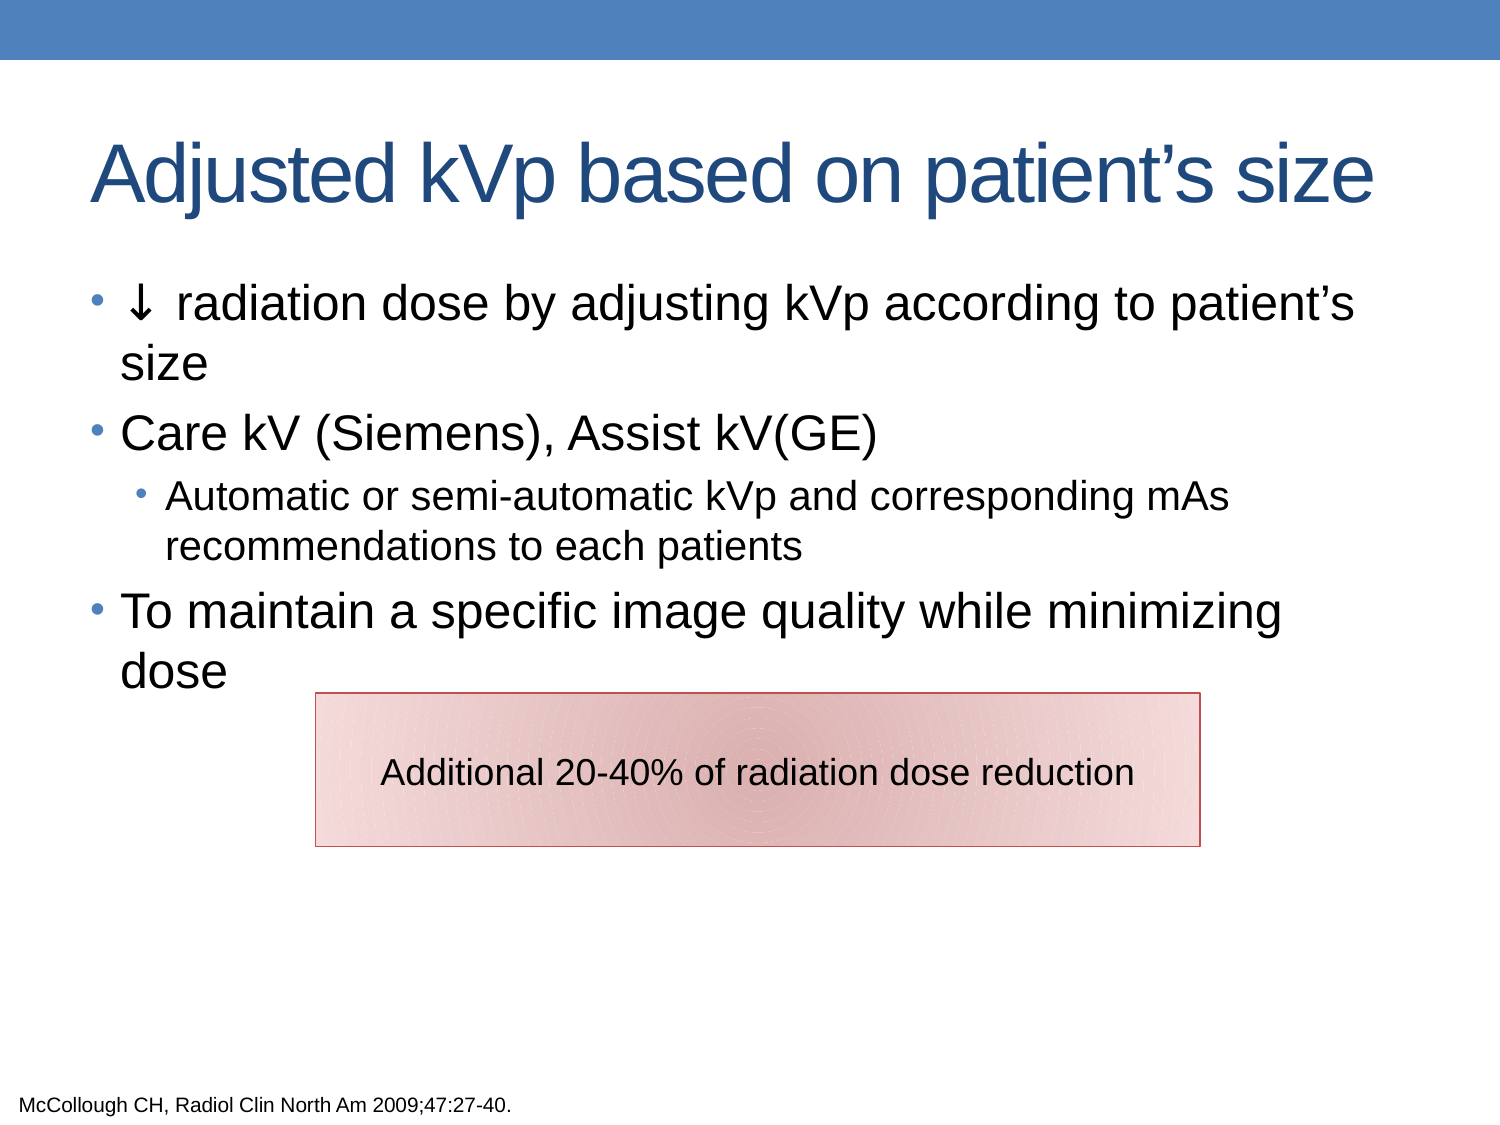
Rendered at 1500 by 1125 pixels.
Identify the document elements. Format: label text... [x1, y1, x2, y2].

text_box Additional 20-40% of radiation dose reduction [315, 692, 1201, 847]
list ↓ radiation dose by adjusting kVp according to patient’s size Care kV (Siemens), Assist kV(GE) Automatic or semi-automatic kVp and corresponding mAs recommendations to each patients To maintain a specific image quality while minimizing dose [75, 262, 1414, 1063]
text_box McCollough CH, Radiol Clin North Am 2009;47:27-40. [3, 1084, 527, 1125]
title Adjusted kVp based on patient’s size [75, 87, 1425, 250]
